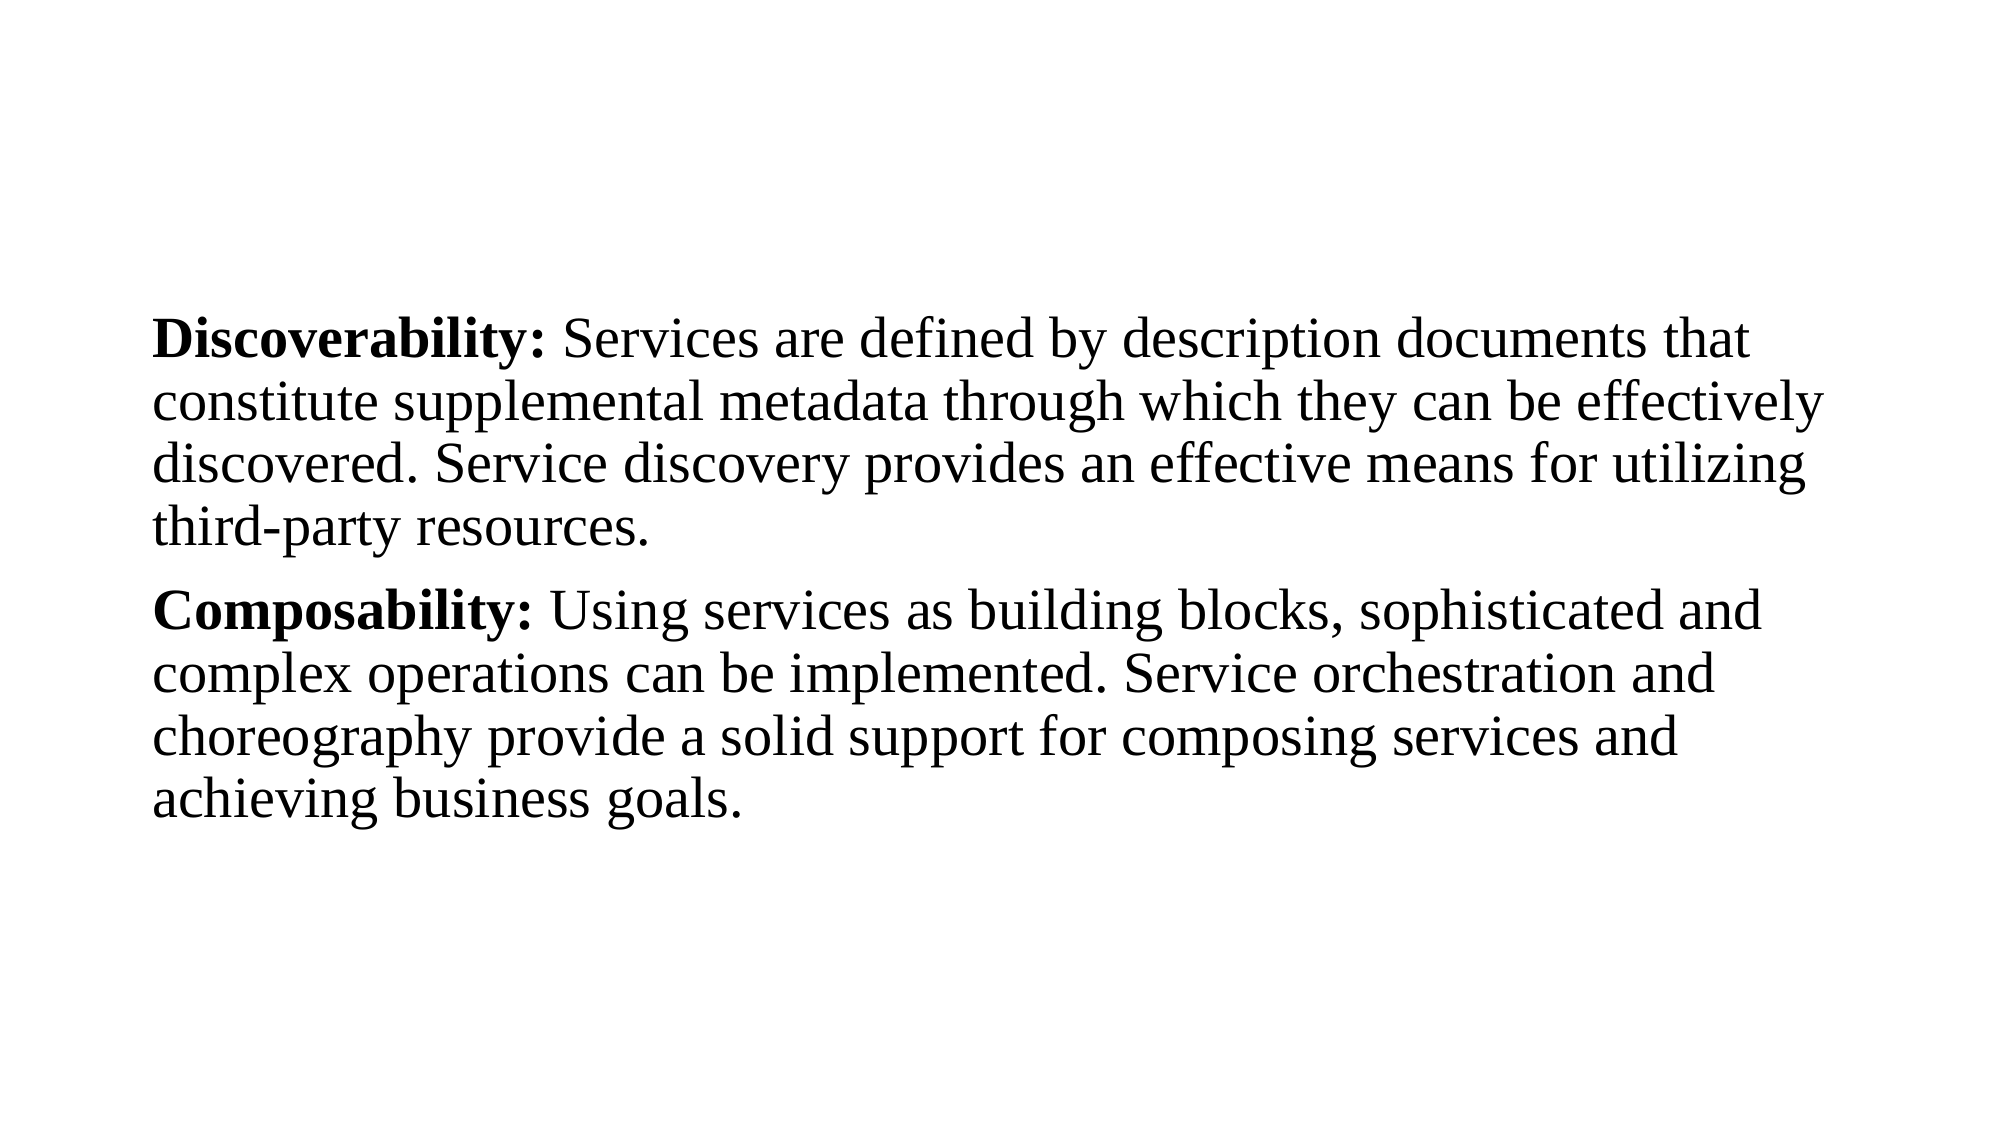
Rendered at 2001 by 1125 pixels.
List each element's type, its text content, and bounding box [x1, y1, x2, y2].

list Discoverability: Services are defined by description documents that constitute supplemental metadata through which they can be effectively discovered. Service discovery provides an effective means for utilizing third-party resources. Composability: Using services as building blocks, sophisticated and complex operations can be implemented. Service orchestration and choreography provide a solid support for composing services and achieving business goals. [137, 299, 1863, 1014]
